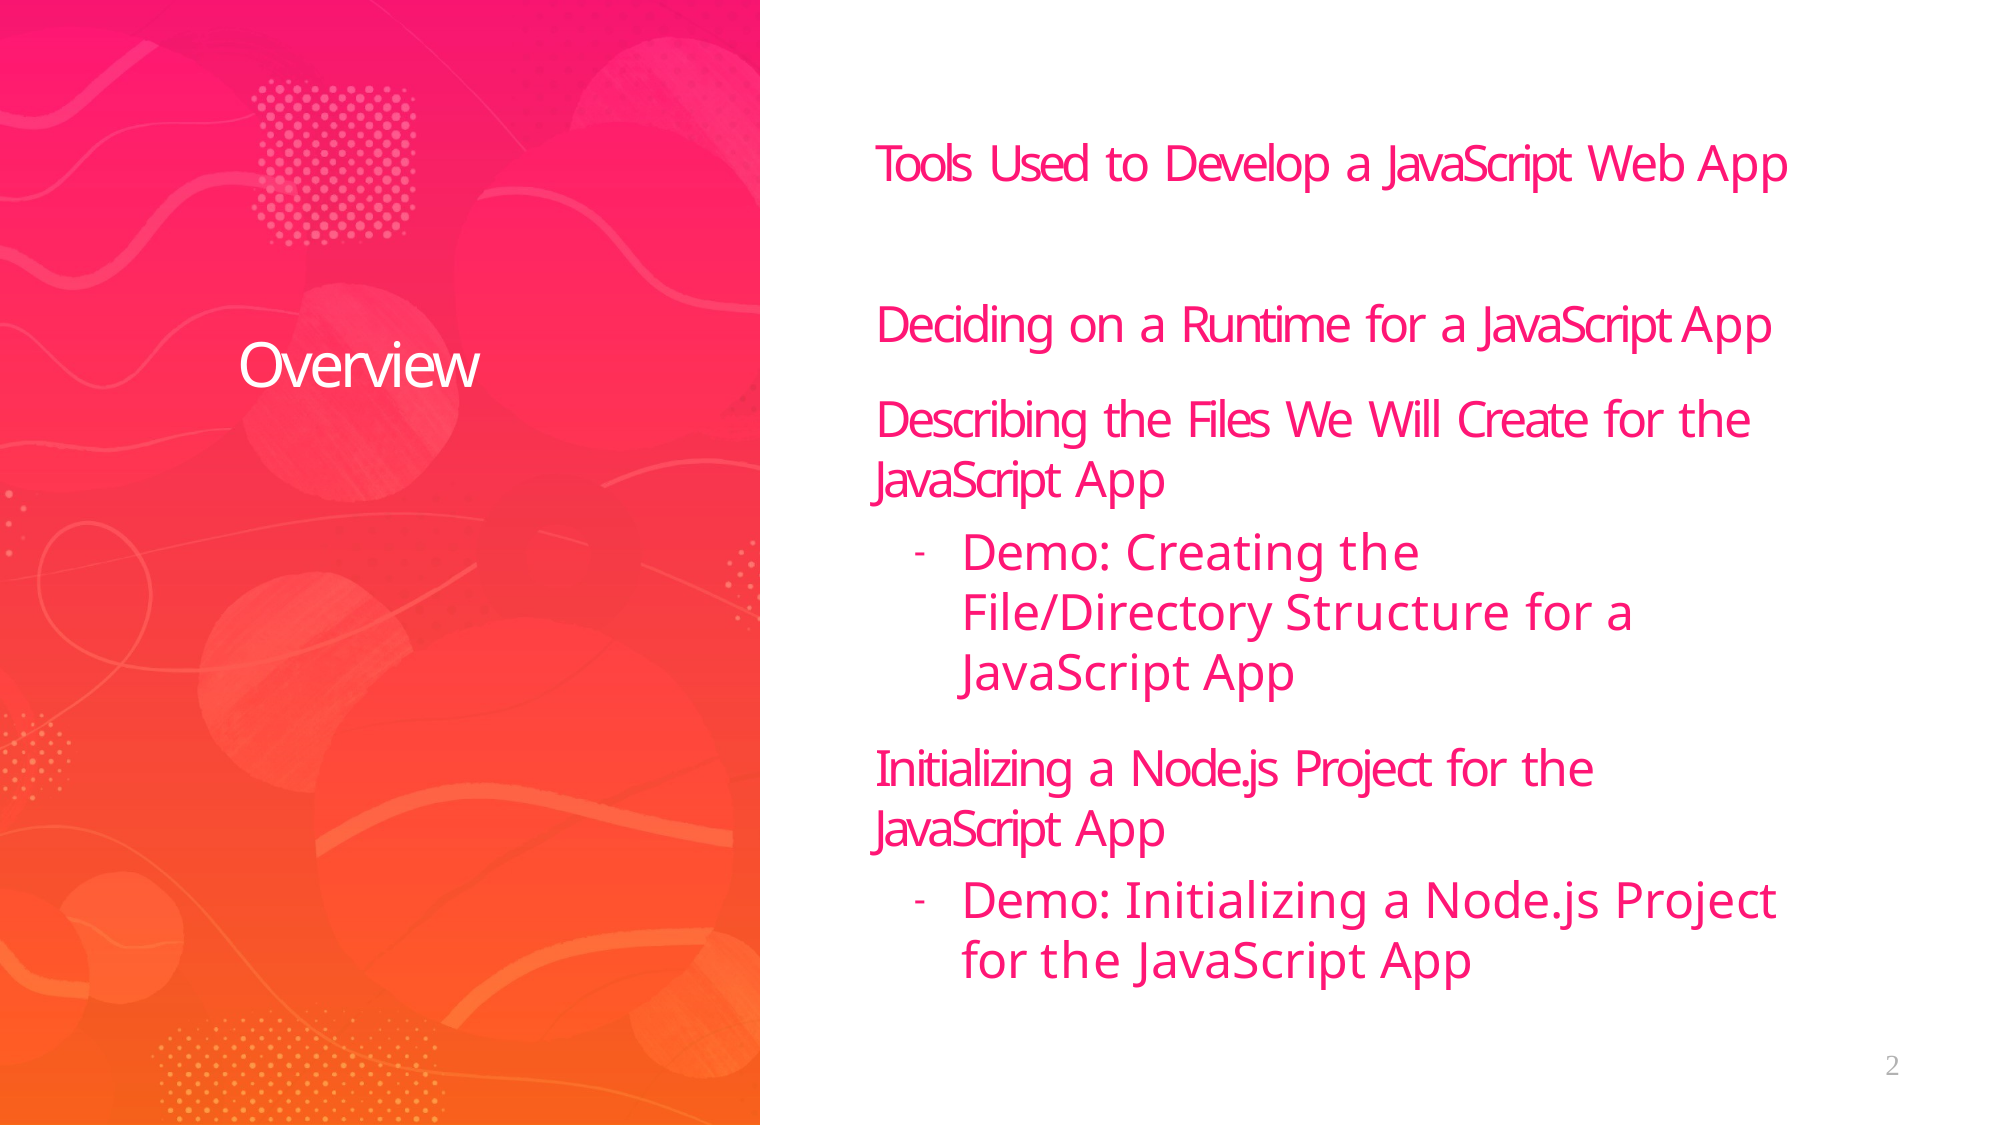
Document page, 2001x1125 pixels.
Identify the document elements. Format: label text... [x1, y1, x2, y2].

picture [0, 0, 760, 1125]
title Tools Used to Develop a JavaScript Web App [872, 129, 1828, 288]
slide_number 2 [1440, 1046, 1900, 1103]
text_box Deciding on a Runtime for a JavaScript App Describing the Files We Will Create for the JavaScript App Demo: Creating the File/Directory Structure for a JavaScript App Initializing a Node.js Project for the JavaScript App Demo: Initializing a Node.js Project for the JavaScript App [872, 288, 1881, 989]
